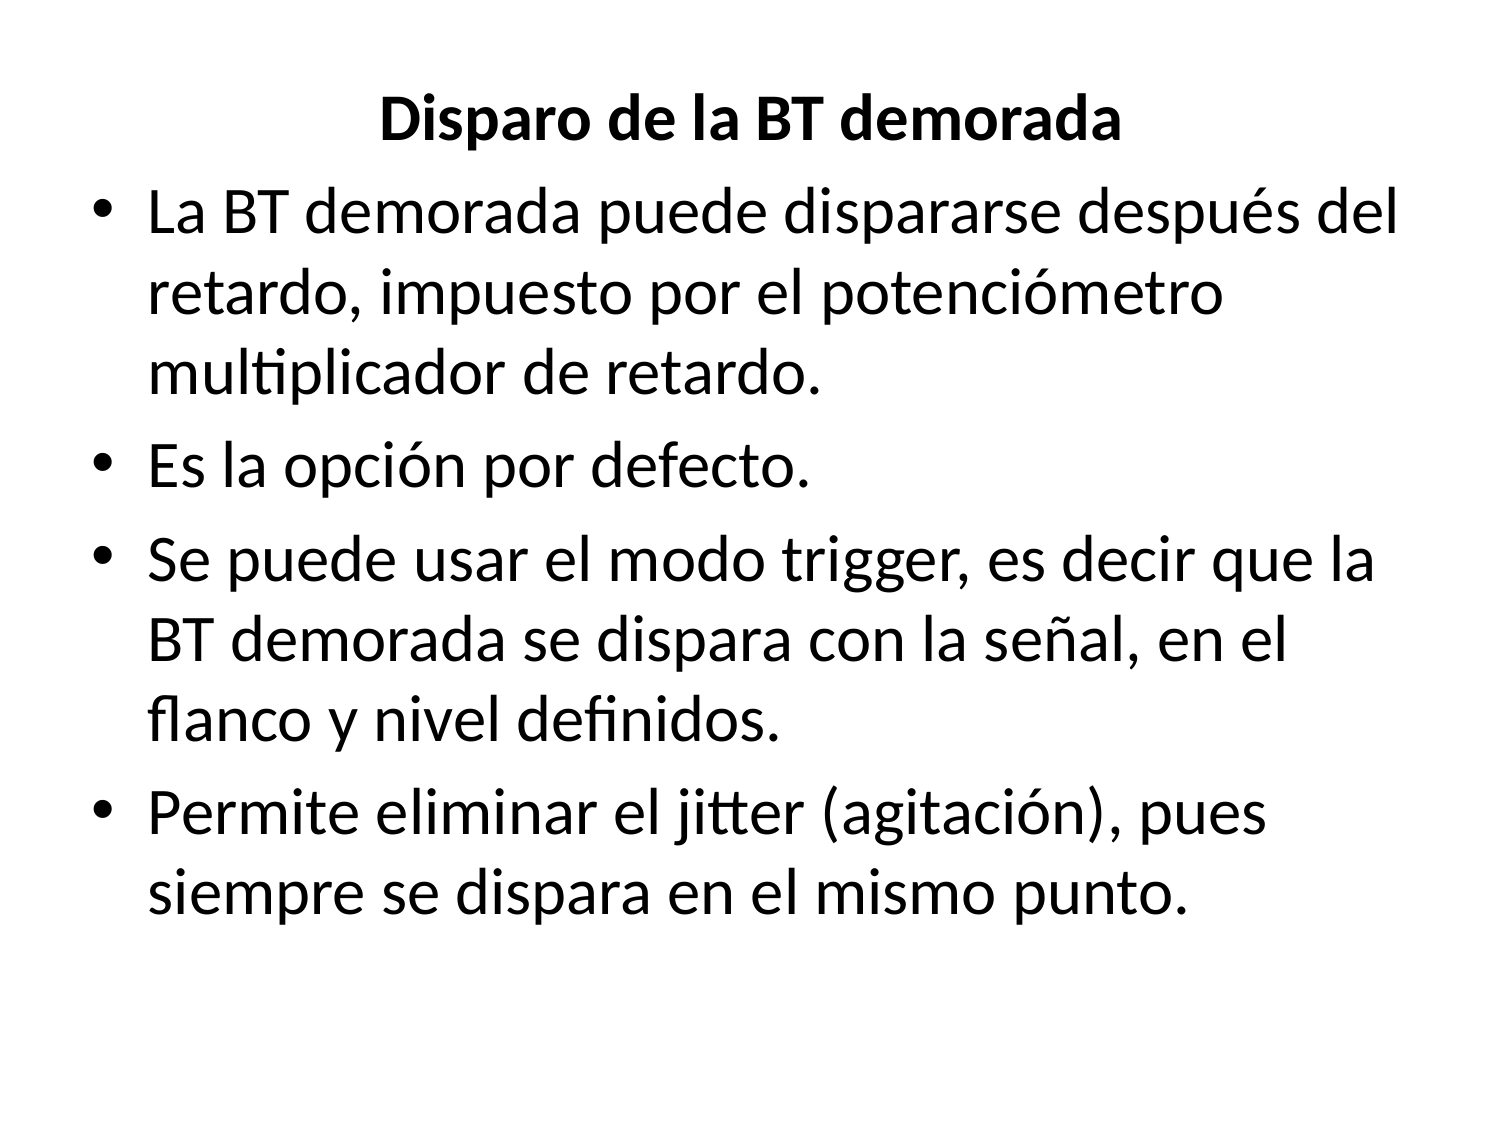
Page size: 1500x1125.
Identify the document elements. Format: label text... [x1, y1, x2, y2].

list Disparo de la BT demorada La BT demorada puede dispararse después del retardo, impuesto por el potenciómetro multiplicador de retardo. Es la opción por defecto. Se puede usar el modo trigger, es decir que la BT demorada se dispara con la señal, en el flanco y nivel definidos. Permite eliminar el jitter (agitación), pues siempre se dispara en el mismo punto. [76, 66, 1427, 1024]
